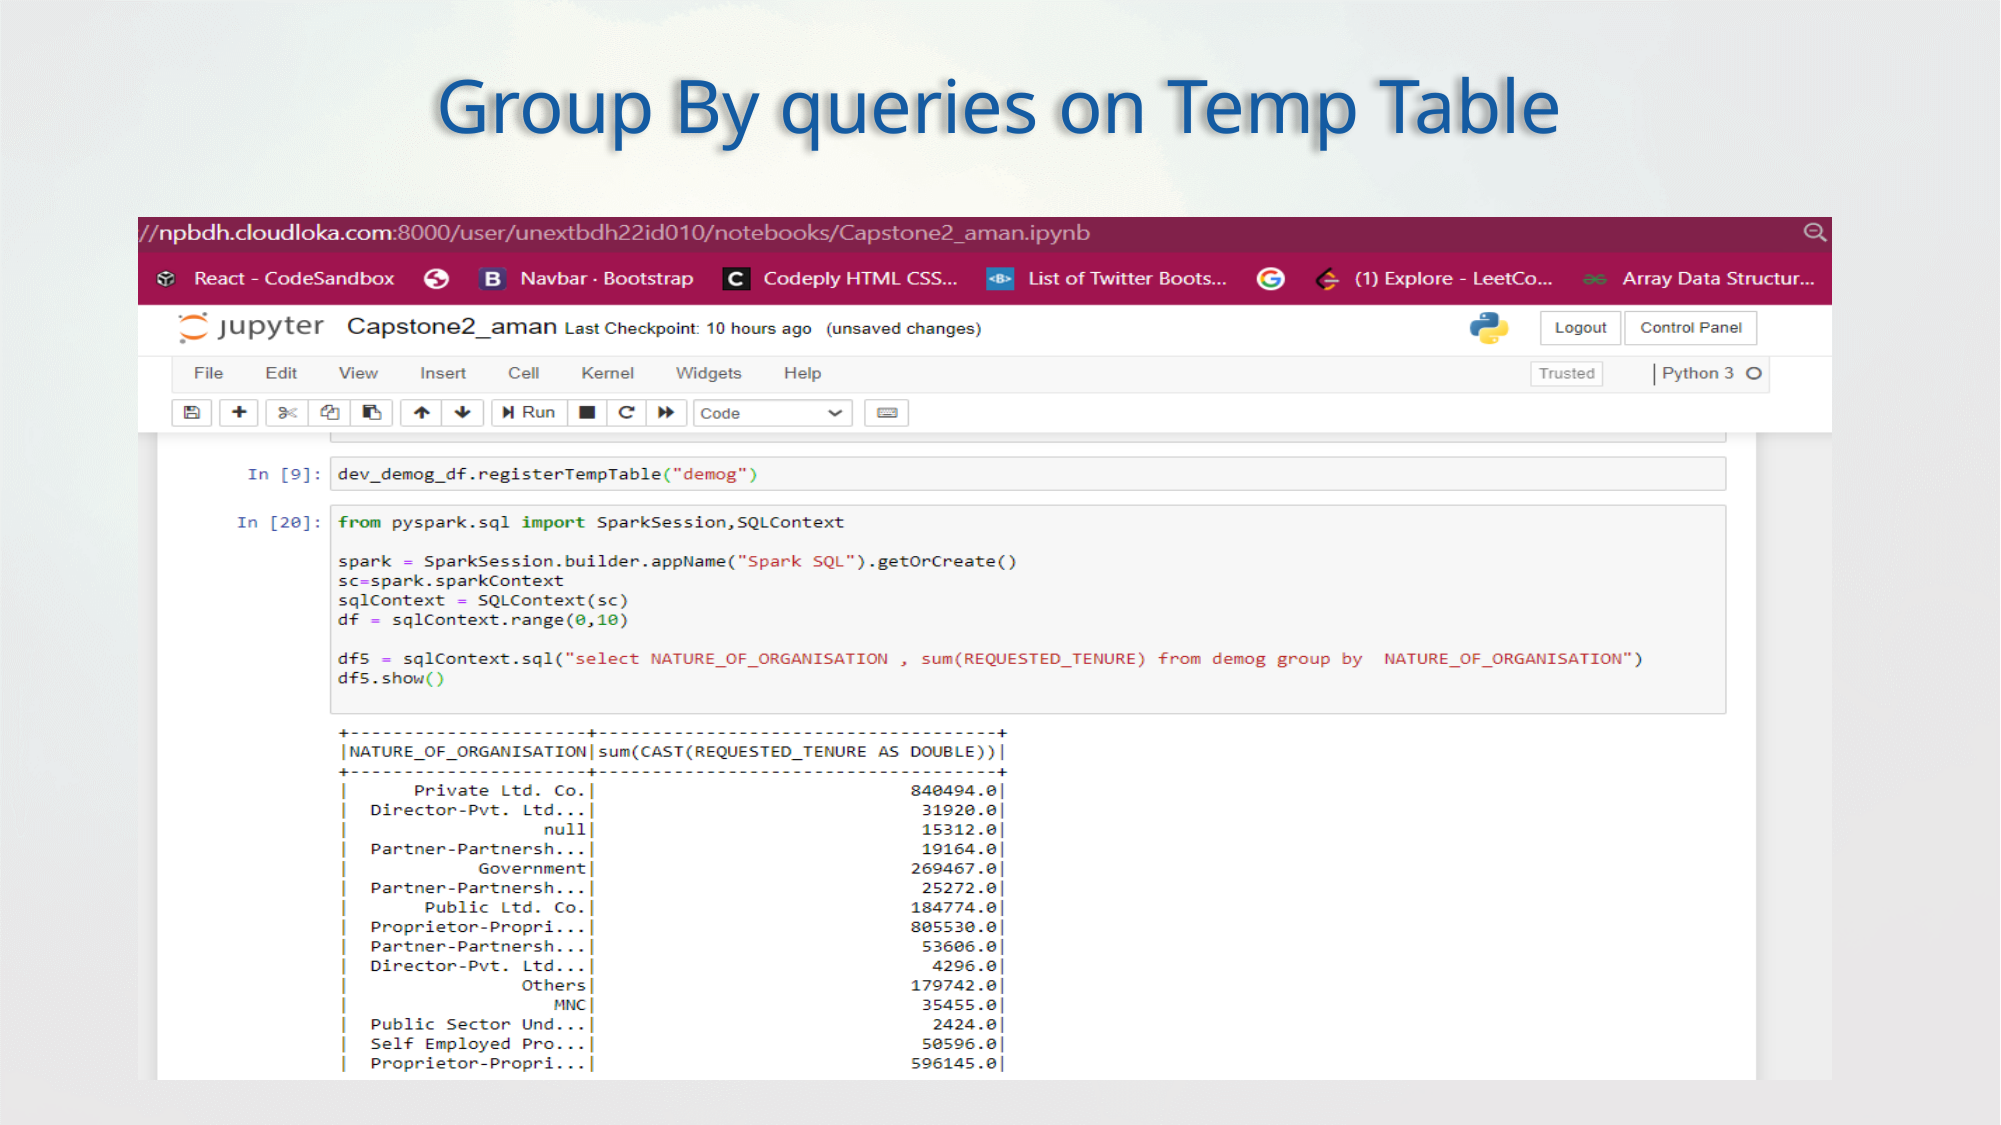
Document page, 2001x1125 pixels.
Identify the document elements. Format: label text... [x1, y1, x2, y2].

picture [0, 0, 2001, 1125]
title Group By queries on Temp Table [161, 37, 1839, 170]
